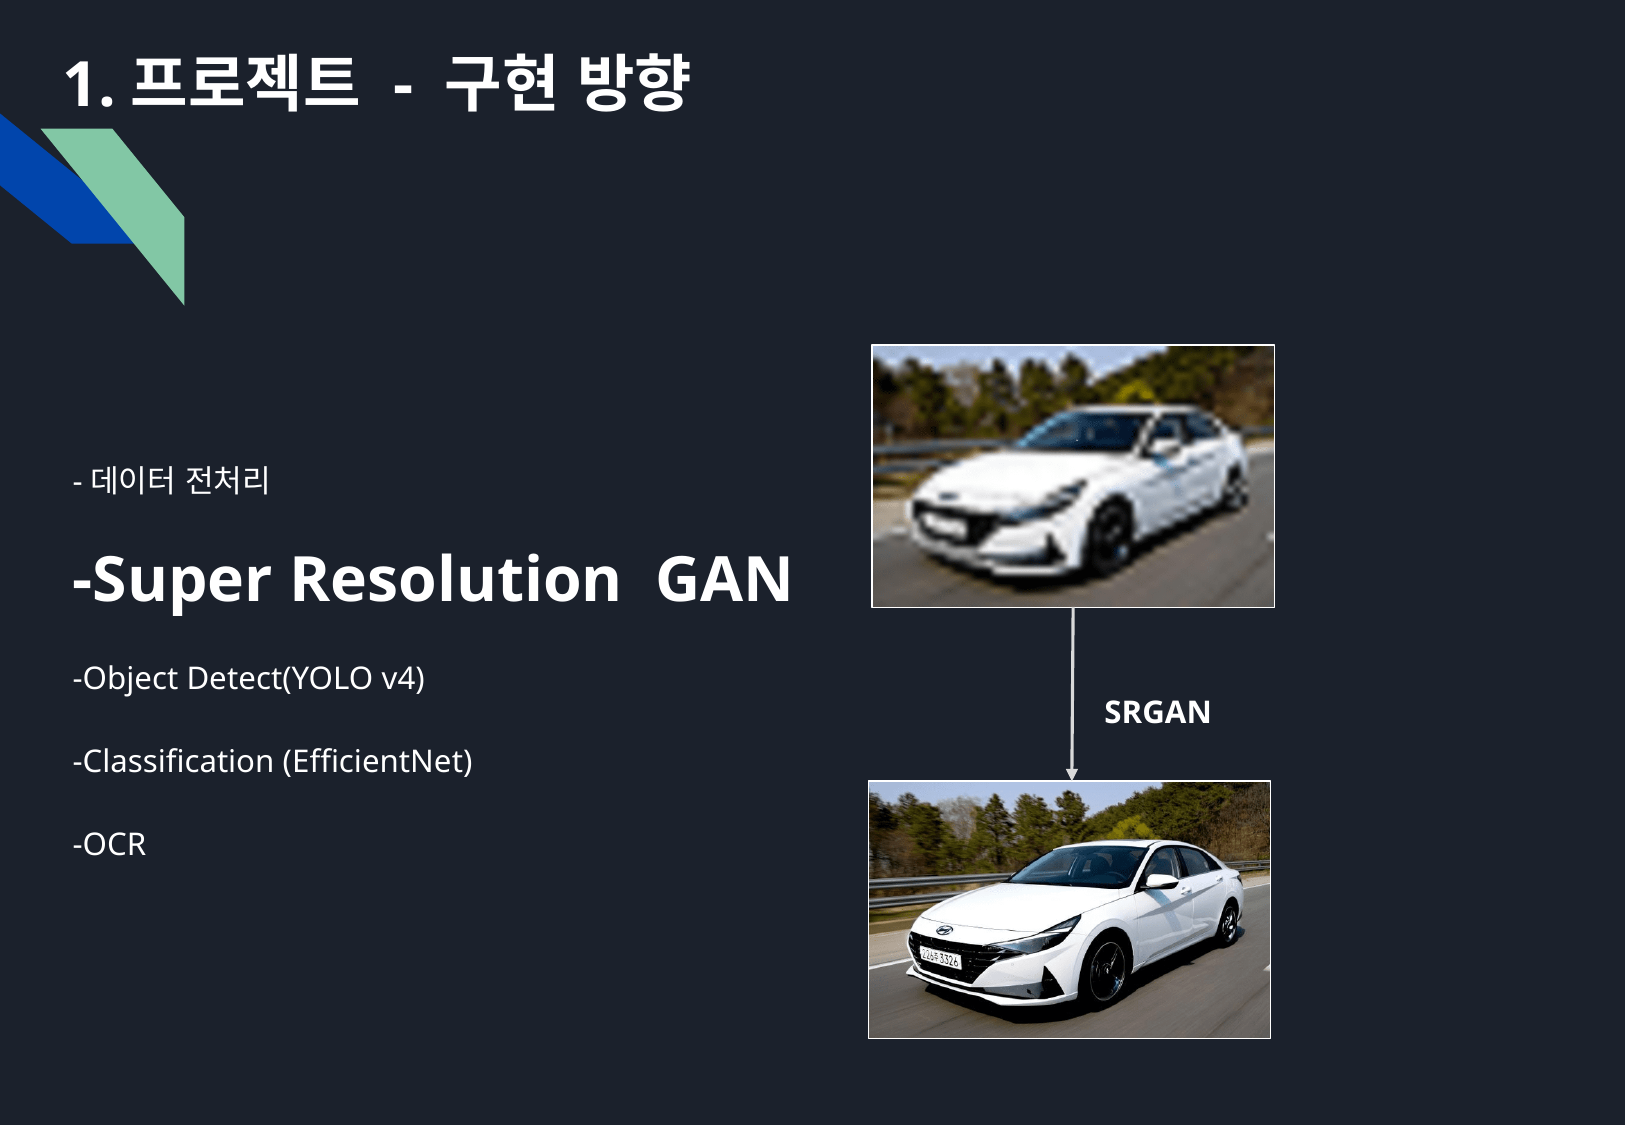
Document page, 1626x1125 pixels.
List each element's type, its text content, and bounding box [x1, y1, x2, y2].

picture [872, 345, 1274, 608]
picture [868, 781, 1271, 1038]
text_box SRGAN [1089, 677, 1405, 747]
text_box -데이터 전처리 -Super Resolution GAN -Object Detect(YOLO v4) -Classification (EfficientNet) -OCR [57, 440, 980, 912]
title 프로젝트 - 구현 방향 [38, 26, 1290, 146]
